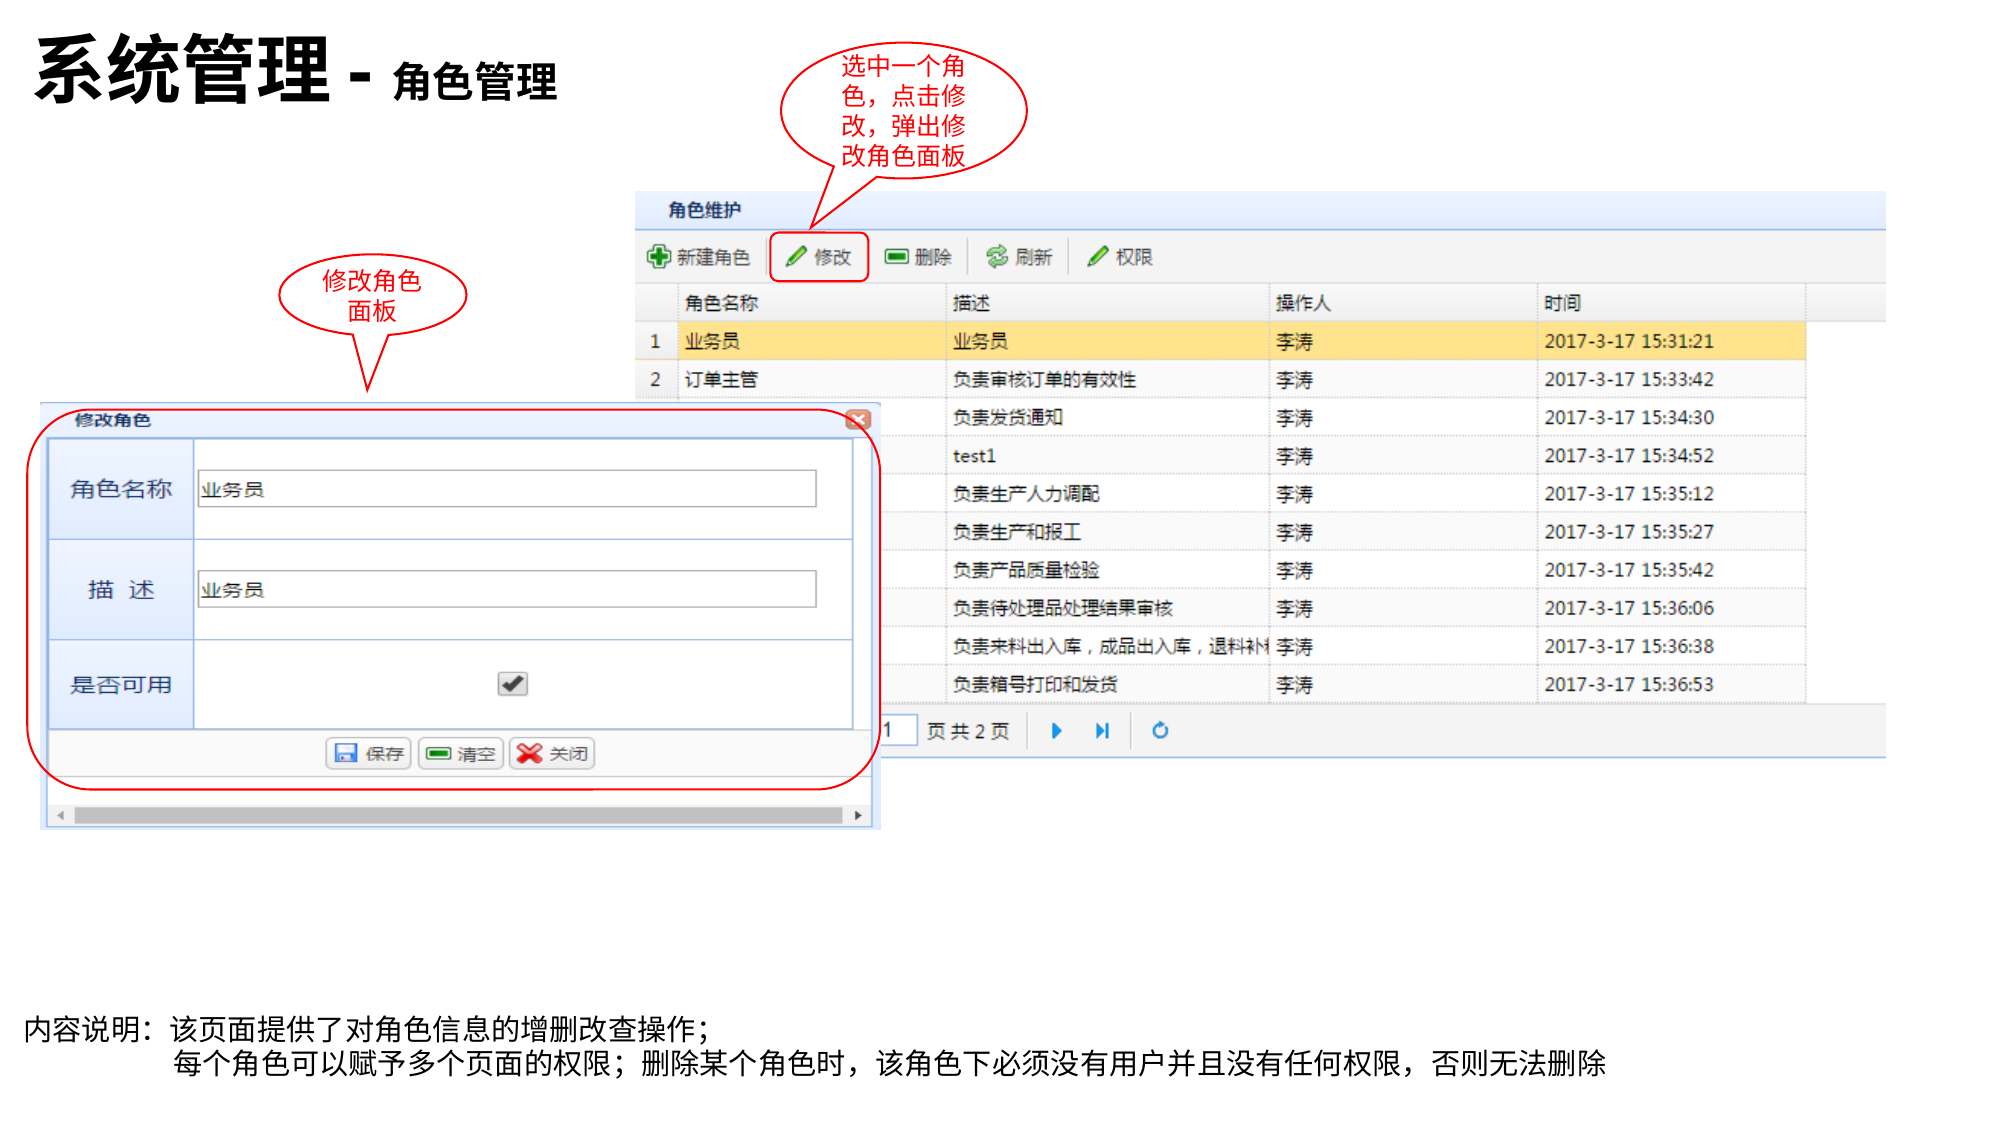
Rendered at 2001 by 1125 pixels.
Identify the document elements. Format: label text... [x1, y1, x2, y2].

text_box 内容说明：该页面提供了对角色信息的增删改查操作； 每个角色可以赋予多个页面的权限；删除某个角色时，该角色下必须没有用户并且没有任何权限，否则无法删除 [8, 1003, 1622, 1088]
text_box 系统管理-角色管理 [16, 15, 573, 121]
text_box 选中一个角色，点击修改，弹出修改角色面板 [780, 41, 1028, 191]
picture [40, 191, 1886, 830]
text_box 修改角色面板 [278, 253, 468, 394]
text_box [26, 433, 40, 766]
